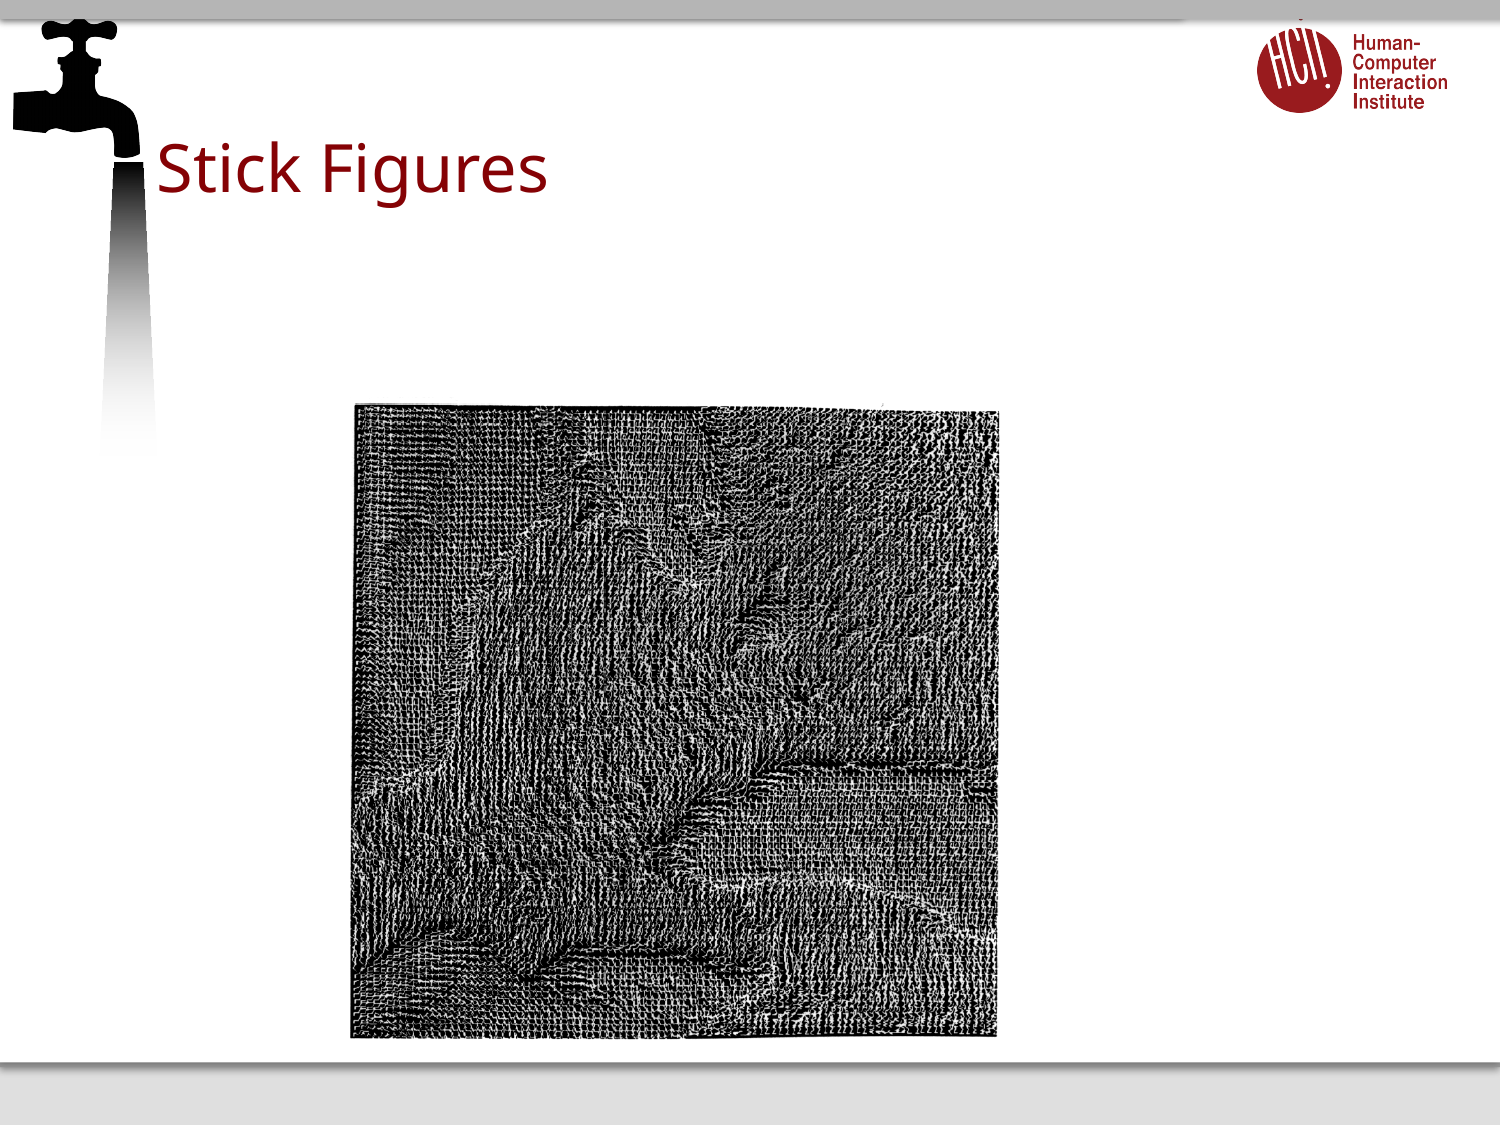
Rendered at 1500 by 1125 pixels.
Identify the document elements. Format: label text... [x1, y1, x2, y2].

picture [13, 20, 140, 158]
picture [1257, 20, 1447, 113]
title Stick Figures [156, 50, 1187, 214]
picture [349, 397, 1001, 1040]
